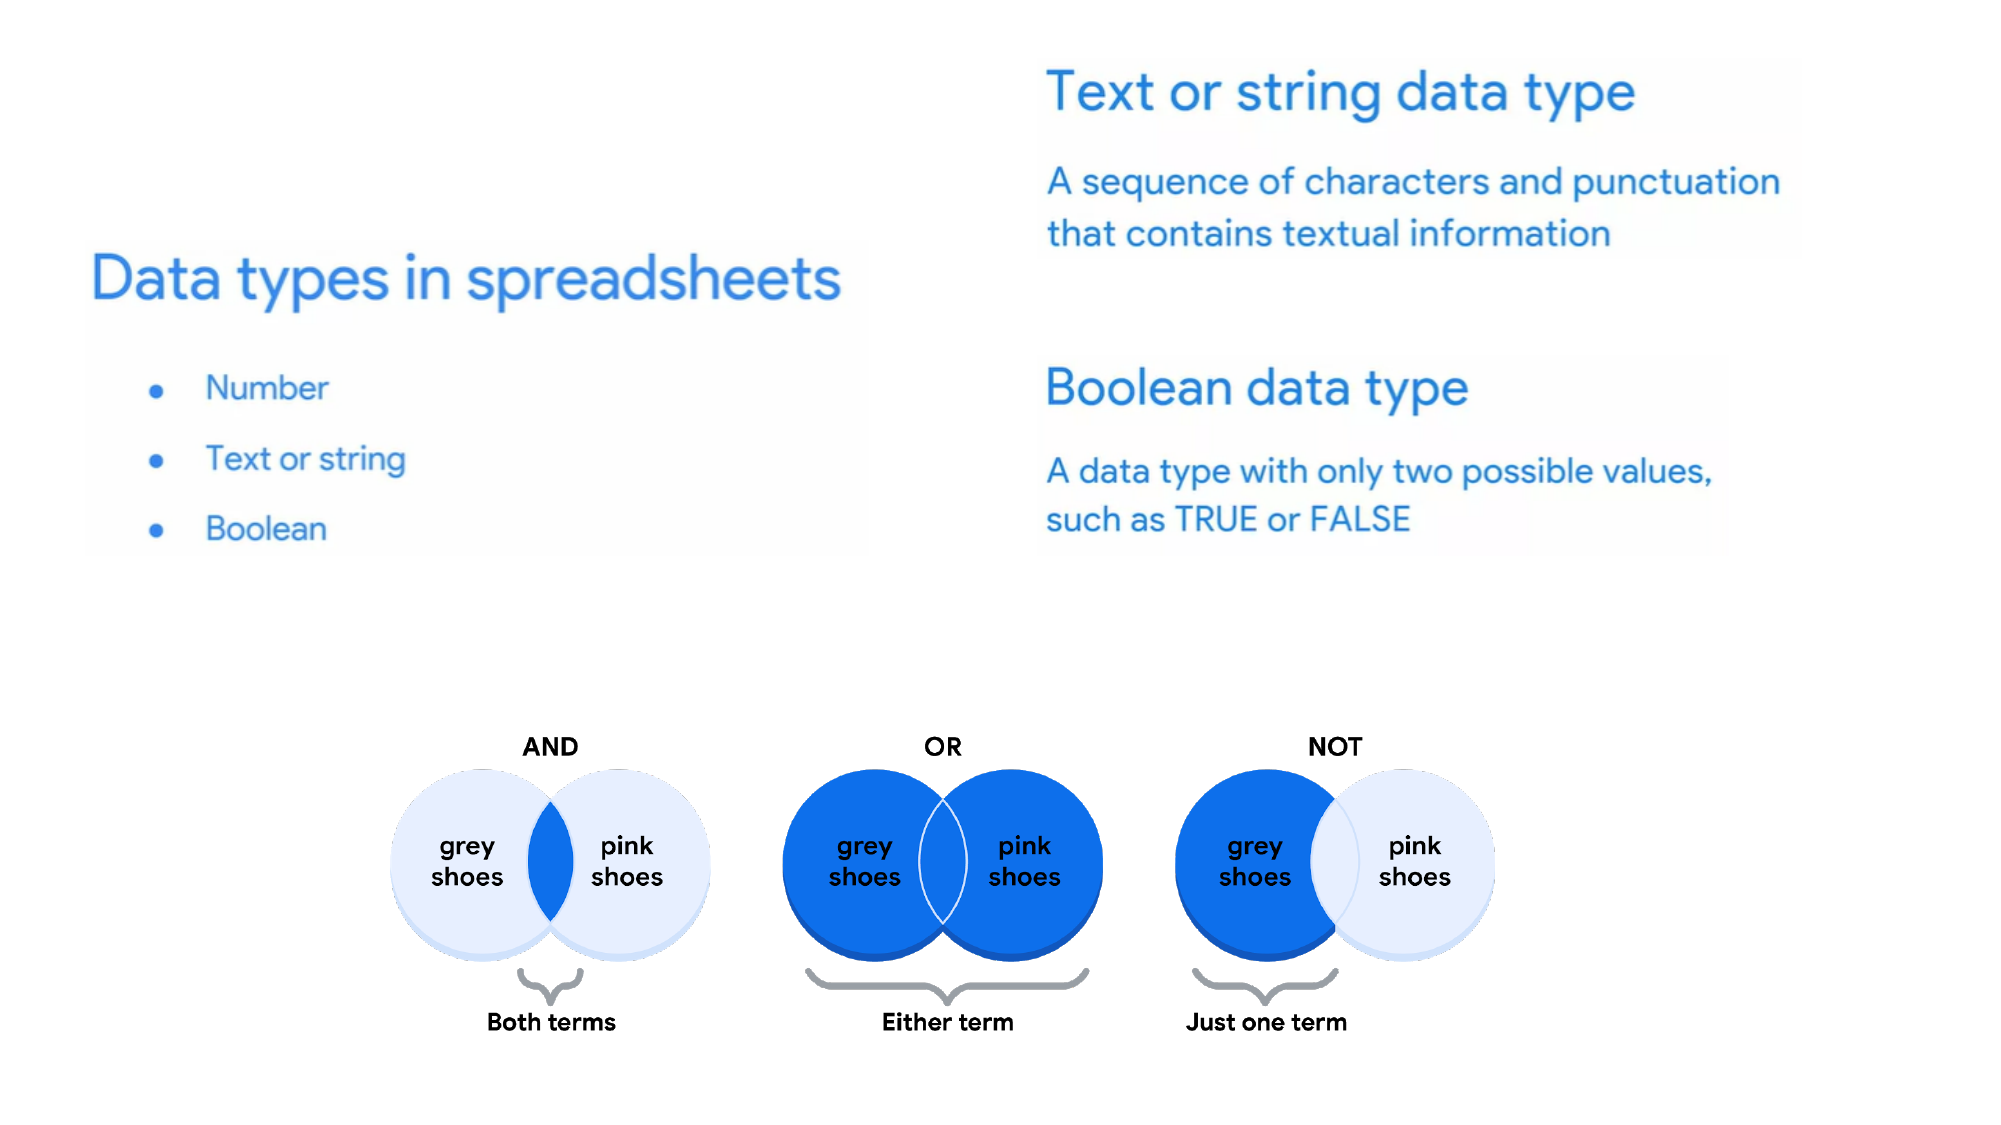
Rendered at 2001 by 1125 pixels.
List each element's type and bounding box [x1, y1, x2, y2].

picture [1037, 355, 1729, 556]
picture [85, 240, 869, 556]
picture [1037, 58, 1802, 259]
picture [390, 733, 1495, 1037]
